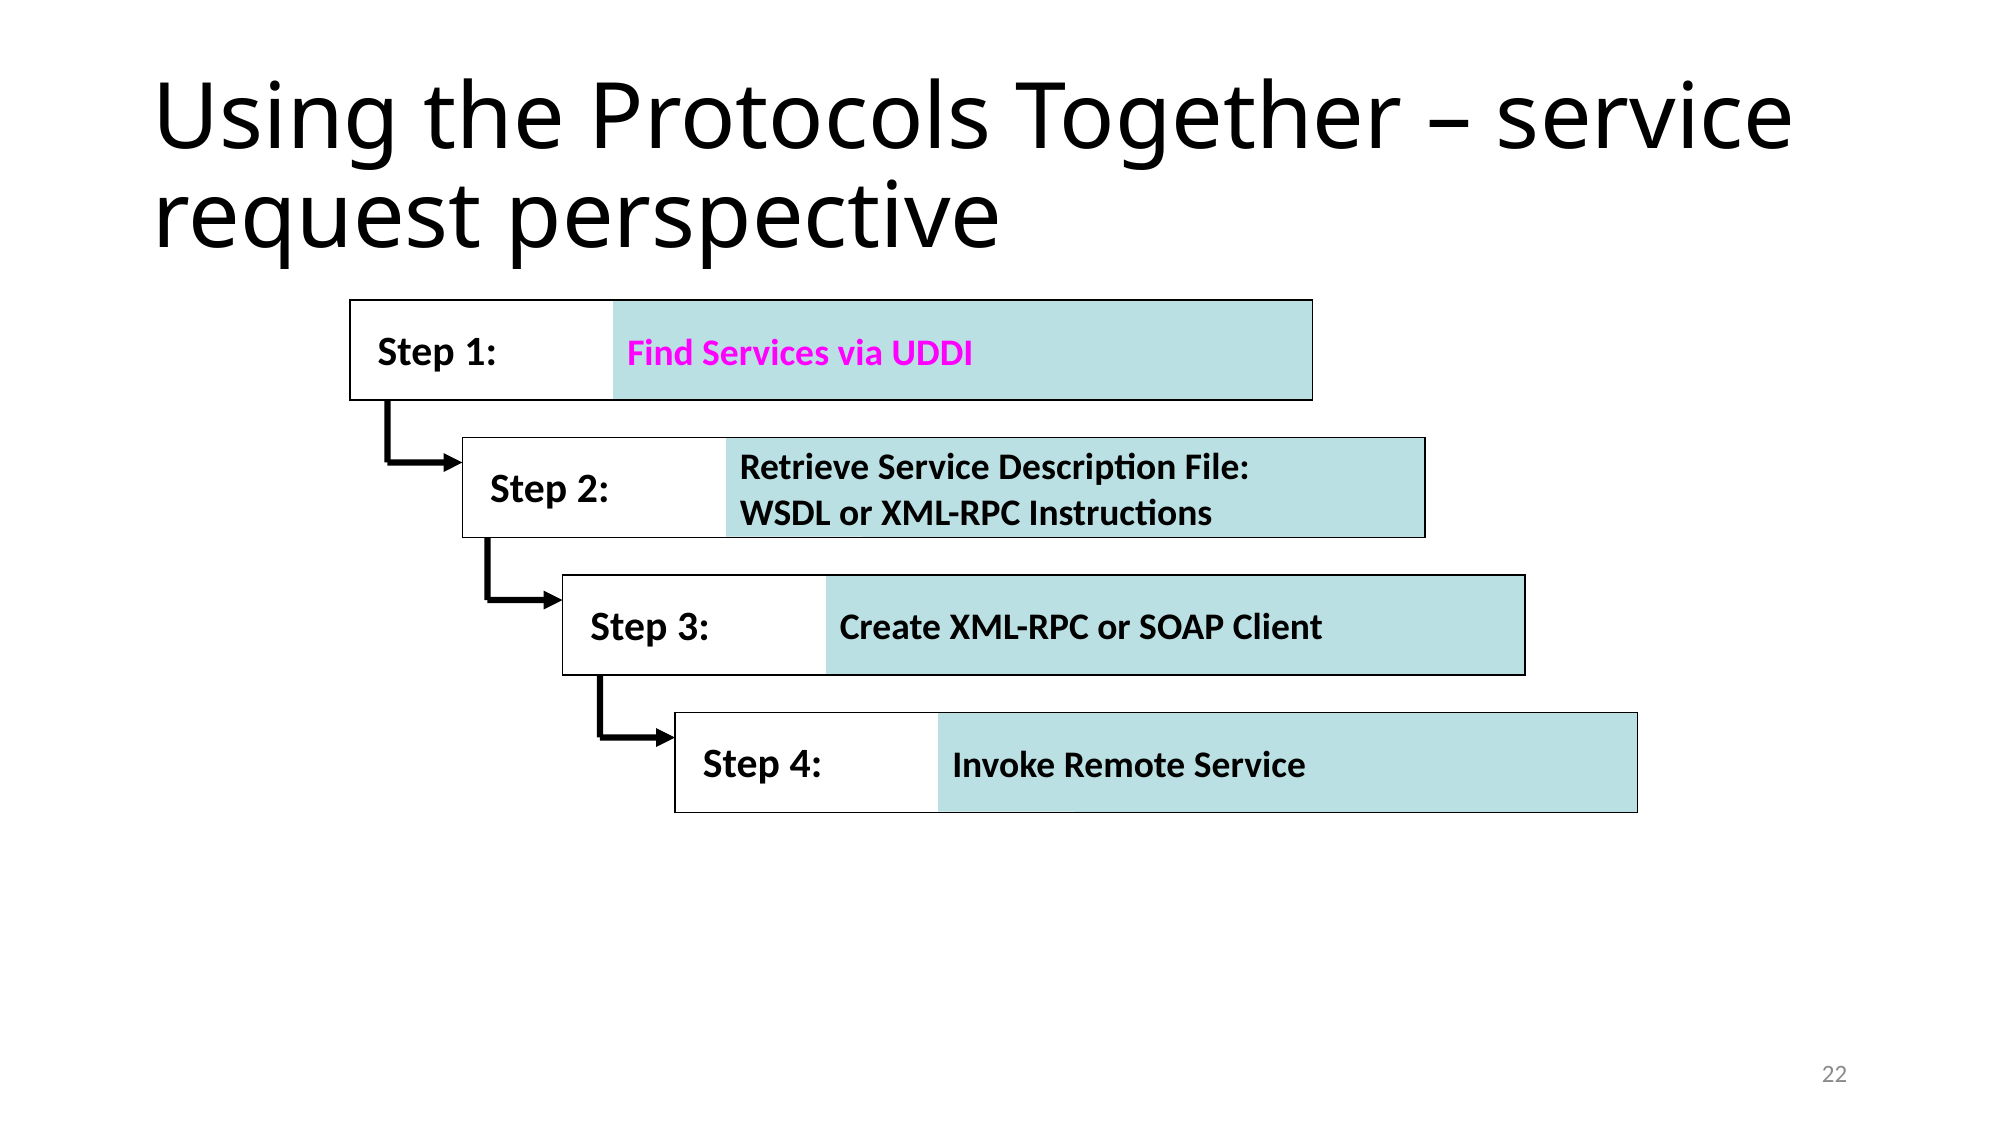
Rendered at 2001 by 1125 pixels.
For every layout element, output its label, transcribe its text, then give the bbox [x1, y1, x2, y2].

slide_number 22 [1412, 1042, 1863, 1103]
text_box [601, 731, 676, 744]
title Using the Protocols Together – service request perspective [137, 59, 1863, 278]
text_box [462, 437, 1425, 538]
text_box [388, 456, 463, 469]
text_box [562, 575, 1525, 675]
text_box [349, 299, 1313, 400]
text_box [674, 712, 1638, 813]
text_box [488, 593, 563, 607]
